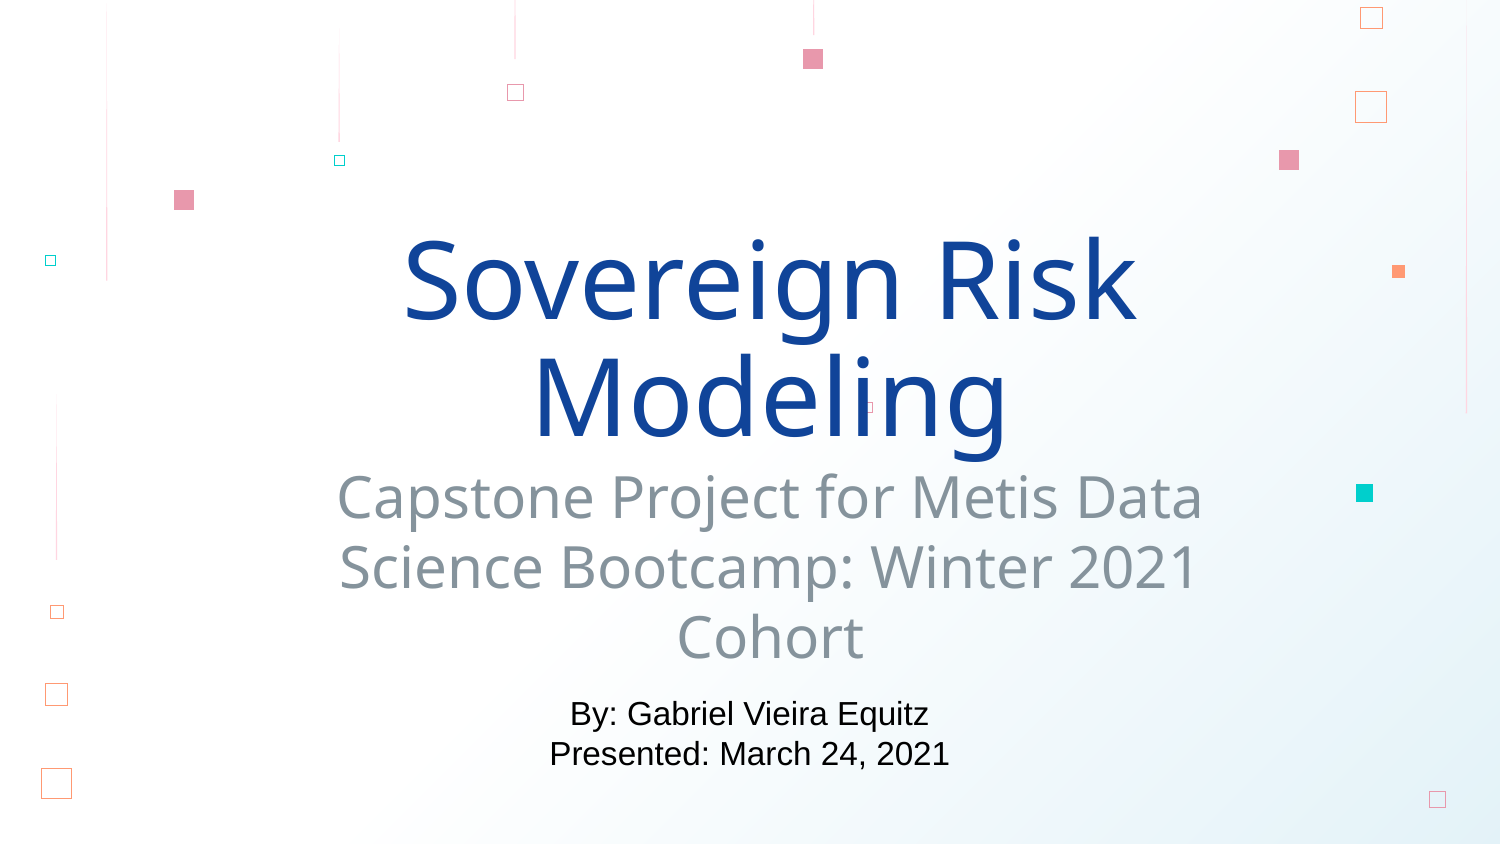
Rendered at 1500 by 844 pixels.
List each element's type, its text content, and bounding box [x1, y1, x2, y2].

title Sovereign Risk Modeling [276, 123, 1265, 460]
text_box By: Gabriel Vieira Equitz Presented: March 24, 2021 [276, 677, 1224, 788]
subtitle Capstone Project for Metis Data Science Bootcamp: Winter 2021 Cohort [276, 460, 1265, 591]
